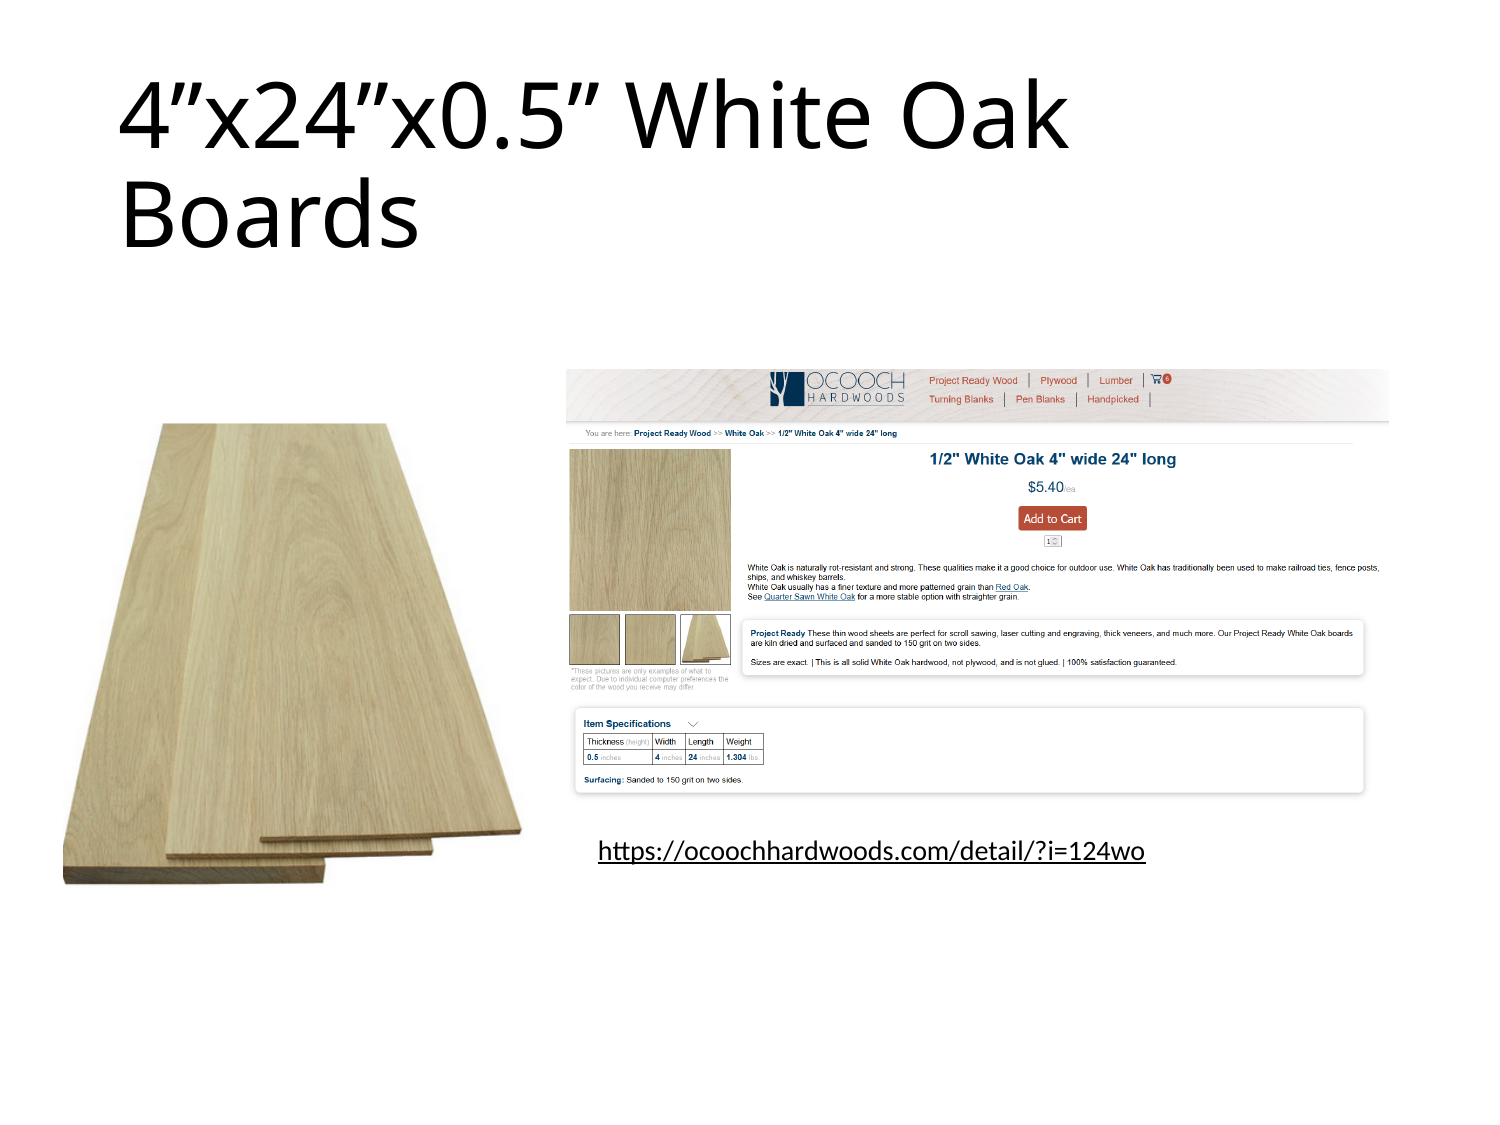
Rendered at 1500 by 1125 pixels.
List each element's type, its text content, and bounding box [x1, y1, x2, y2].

title 4”x24”x0.5” White Oak Boards [103, 59, 1397, 278]
text_box https://ocoochhardwoods.com/detail/?i=124wo [583, 824, 1334, 874]
picture [63, 393, 531, 904]
picture [566, 369, 1389, 804]
